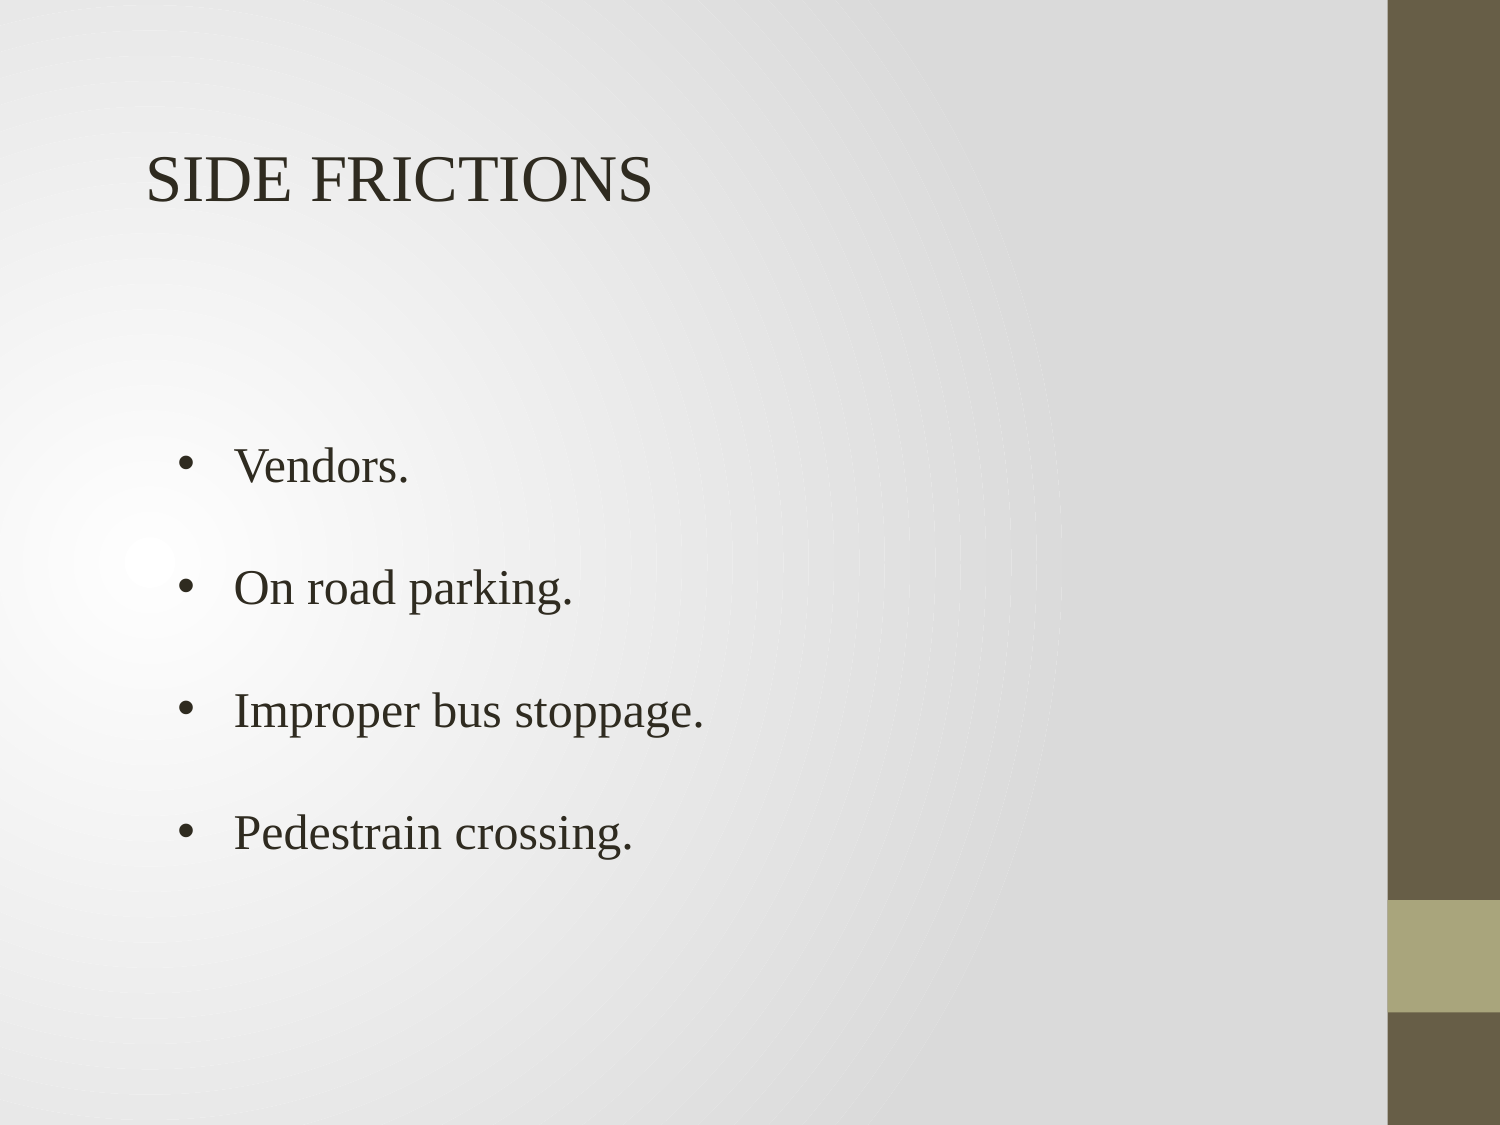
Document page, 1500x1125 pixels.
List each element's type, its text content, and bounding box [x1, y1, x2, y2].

text_box Vendors. On road parking. Improper bus stoppage. Pedestrain crossing. [162, 424, 1263, 868]
text_box SIDE FRICTIONS [130, 126, 670, 222]
